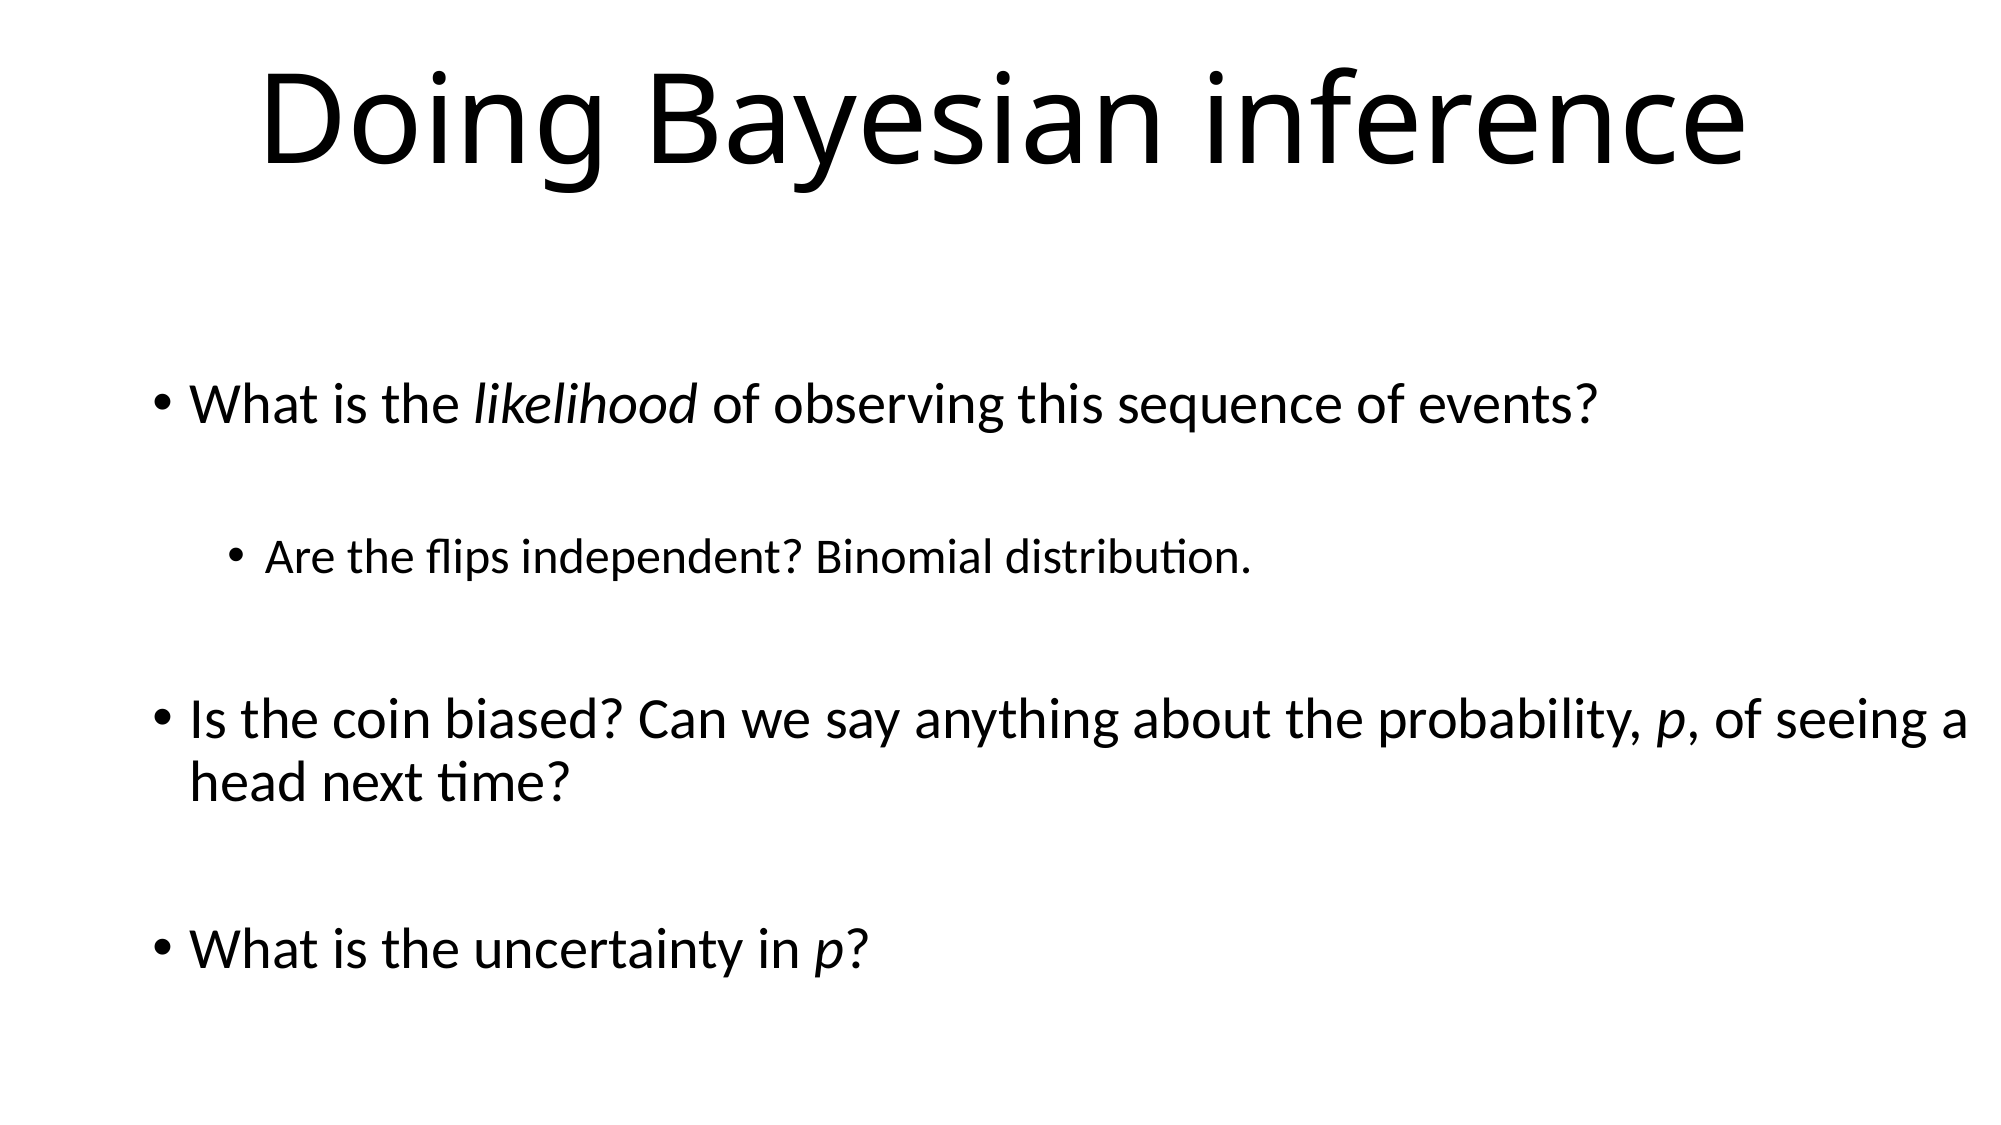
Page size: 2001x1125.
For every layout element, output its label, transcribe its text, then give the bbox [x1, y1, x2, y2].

list What is the likelihood of observing this sequence of events? Are the flips independent? Binomial distribution. Is the coin biased? Can we say anything about the probability, p, of seeing a head next time? What is the uncertainty in p? [137, 365, 2000, 1005]
text_box Doing Bayesian inference [141, 0, 1867, 198]
